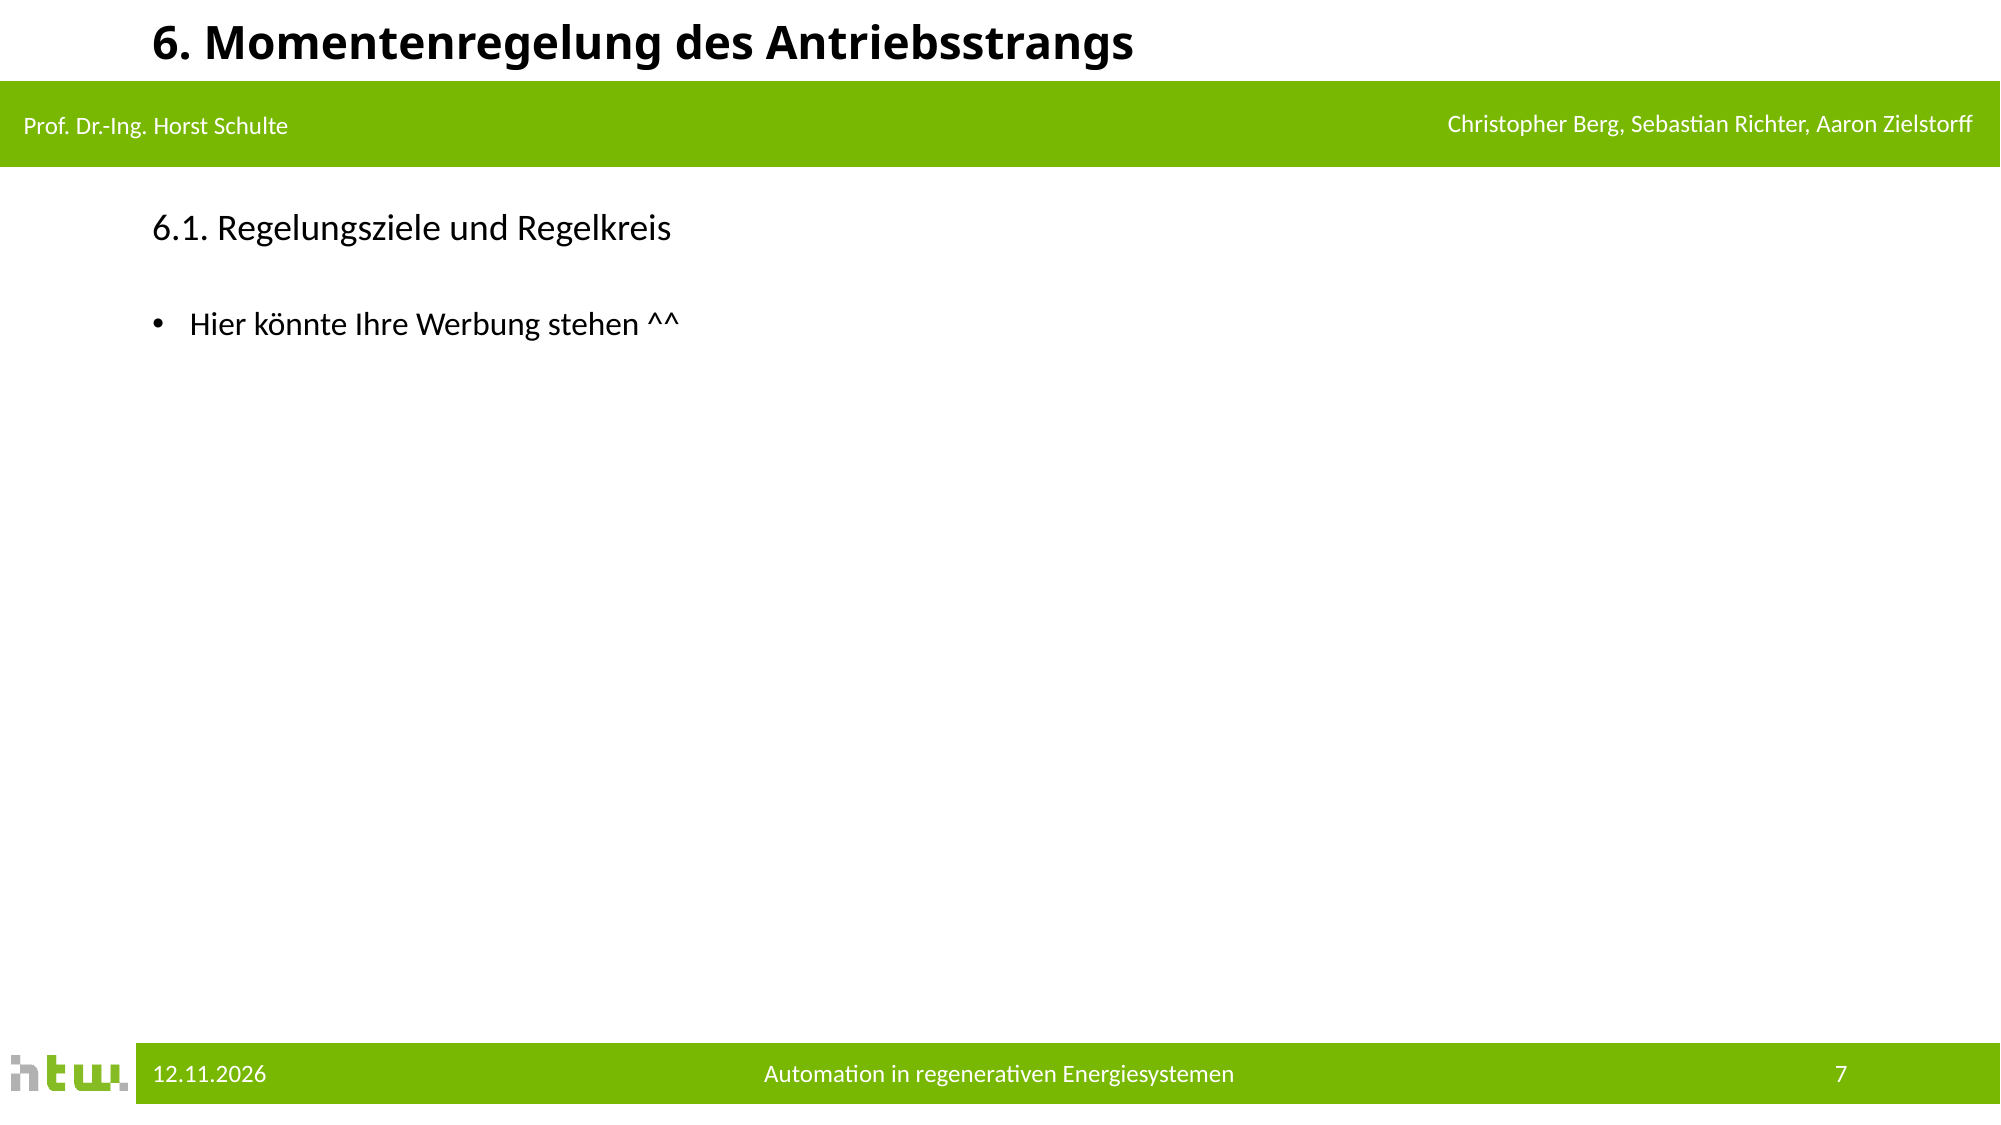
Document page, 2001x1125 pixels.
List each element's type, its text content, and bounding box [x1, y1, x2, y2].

list Hier könnte Ihre Werbung stehen ^^ [137, 299, 1863, 1014]
footer Automation in regenerativen Energiesystemen [662, 1042, 1338, 1103]
text_box Christopher Berg, Sebastian Richter, Aaron Zielstorff [1433, 100, 2000, 146]
slide_number 7 [1412, 1042, 1863, 1103]
title 6. Momentenregelung des Antriebsstrangs [137, 12, 1863, 78]
text_box [0, 81, 2000, 167]
text_box 6.1. Regelungsziele und Regelkreis [137, 195, 1863, 256]
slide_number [137, 1042, 588, 1103]
text_box [136, 1043, 2000, 1104]
picture [11, 1055, 128, 1091]
text_box Prof. Dr.-Ing. Horst Schulte [8, 101, 576, 147]
